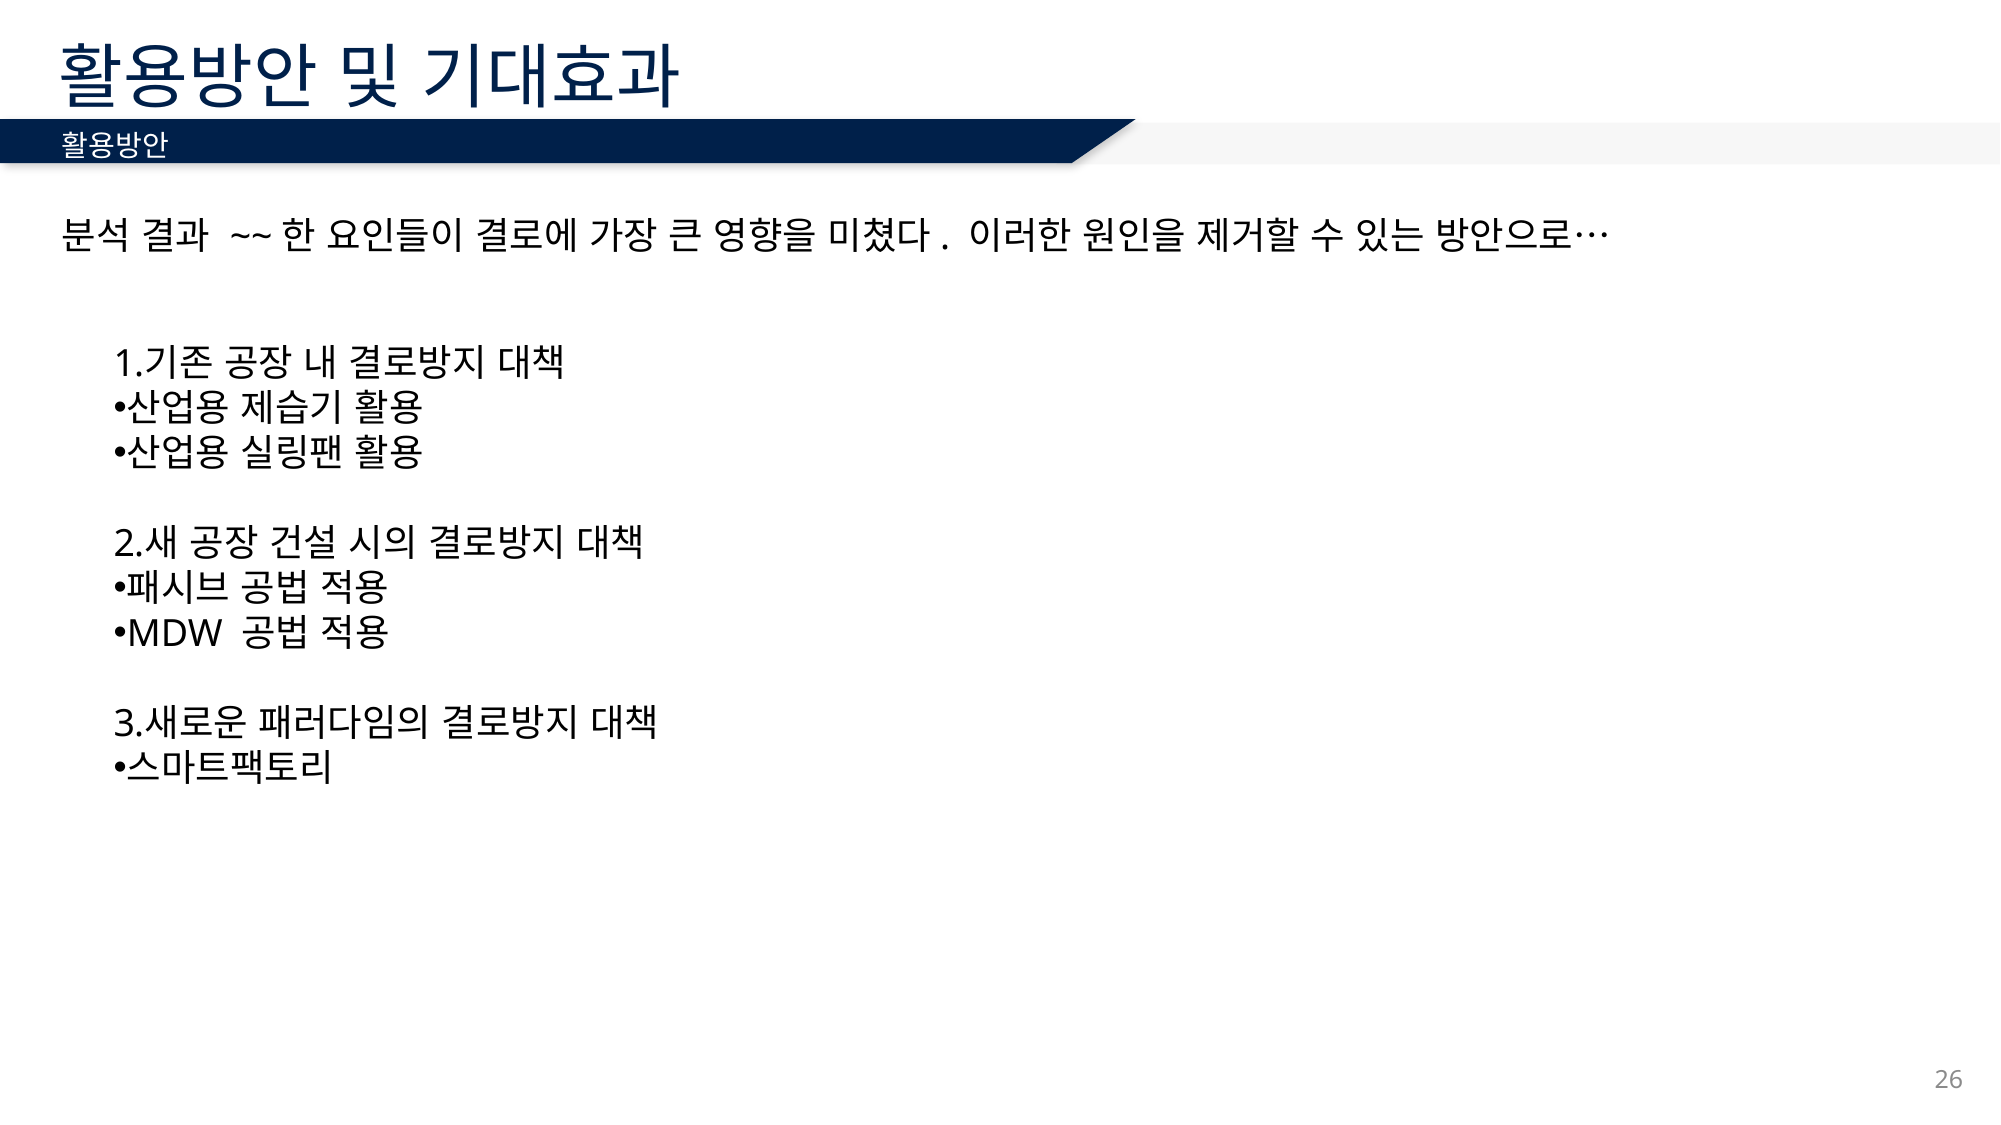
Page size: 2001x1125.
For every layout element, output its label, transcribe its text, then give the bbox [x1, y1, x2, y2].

text_box 기존 공장 내 결로방지 대책 산업용 제습기 활용 산업용 실링팬 활용 새 공장 건설 시의 결로방지 대책 패시브 공법 적용 MDW 공법 적용 새로운 패러다임의 결로방지 대책 스마트팩토리 [98, 331, 1702, 842]
text_box 활용방안 [47, 119, 540, 170]
title 활용방안 및 기대효과 [44, 34, 1053, 126]
text_box 분석 결과 ~~한 요인들이 결로에 가장 큰 영향을 미쳤다. 이러한 원인을 제거할 수 있는 방안으로… [47, 204, 1825, 265]
slide_number 26 [1884, 1050, 1978, 1111]
